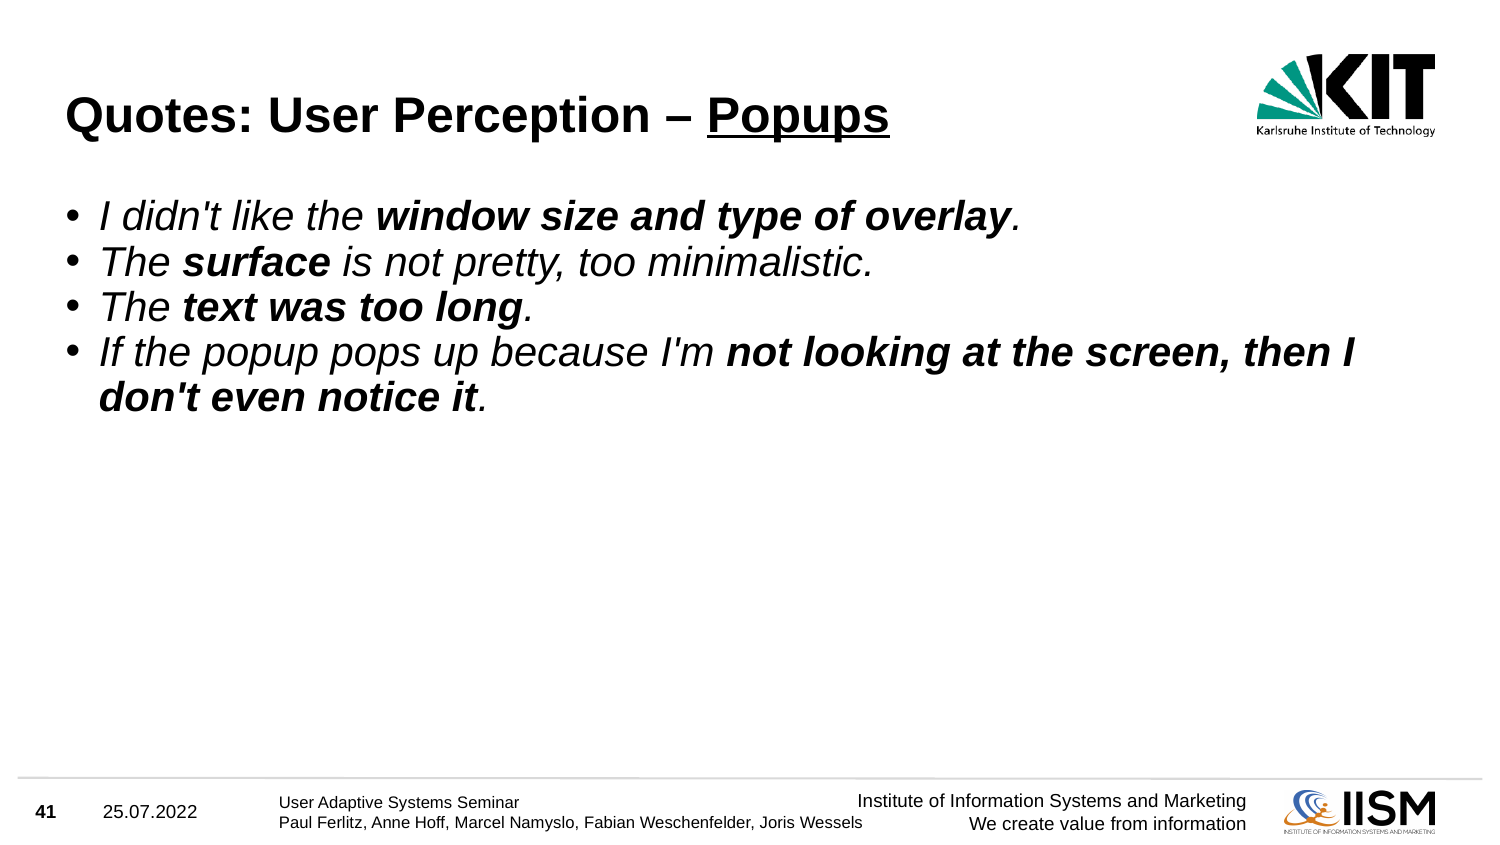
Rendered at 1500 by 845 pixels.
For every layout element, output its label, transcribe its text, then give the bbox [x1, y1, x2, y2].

title Quotes: User Perception – Popups [64, 48, 1192, 144]
picture [1284, 790, 1435, 834]
picture [1257, 54, 1435, 137]
list I didn't like the window size and type of overlay. The surface is not pretty, too minimalistic. The text was too long. If the popup pops up because I'm not looking at the screen, then I don't even notice it. [65, 194, 1435, 747]
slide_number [102, 778, 272, 844]
slide_number 41 [35, 778, 89, 844]
